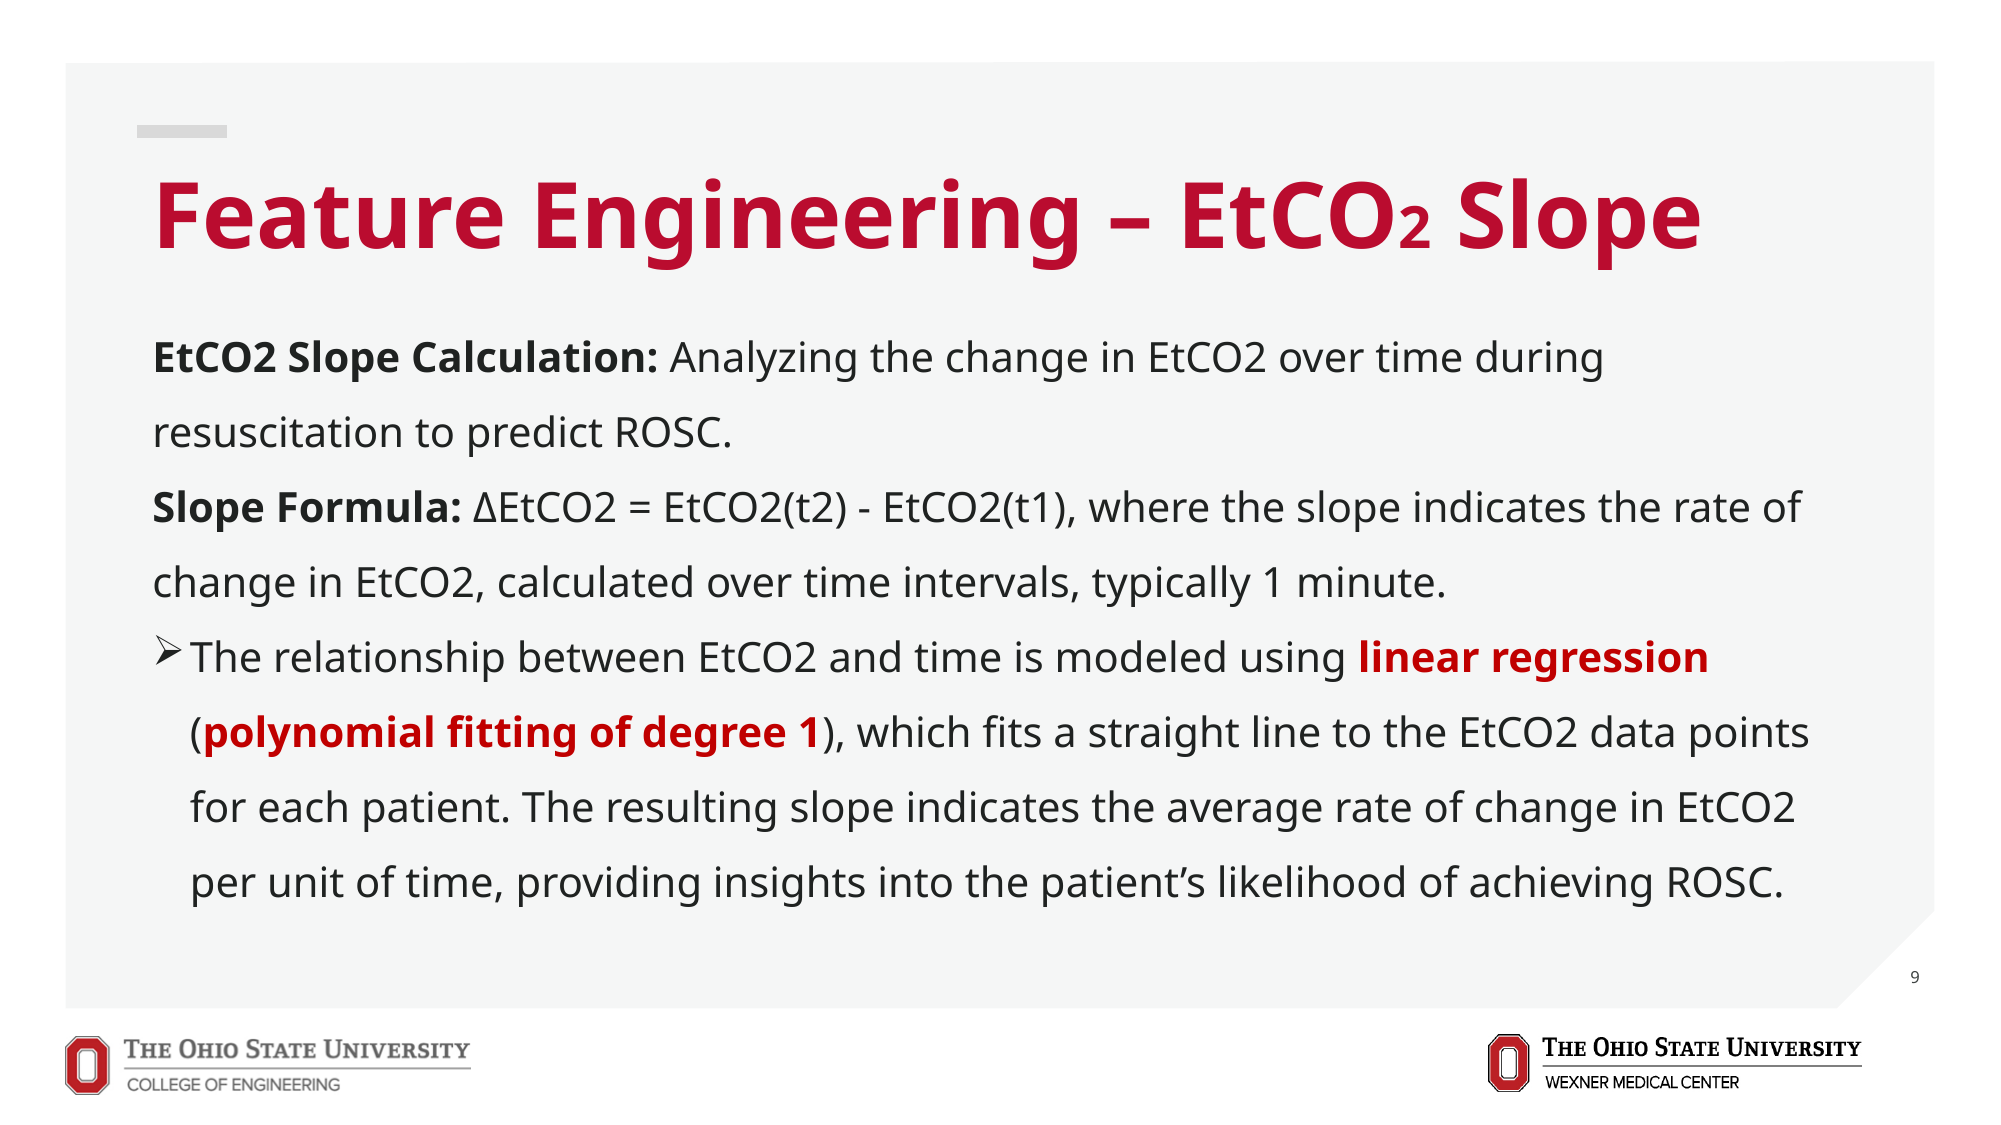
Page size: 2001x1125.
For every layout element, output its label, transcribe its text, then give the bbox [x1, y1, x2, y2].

slide_number 9 [1853, 948, 1935, 1009]
picture [65, 1036, 471, 1095]
list EtCO2 Slope Calculation: Analyzing the change in EtCO2 over time during resuscitation to predict ROSC. Slope Formula: ΔEtCO2 = EtCO2(t2) - EtCO2(t1), where the slope indicates the rate of change in EtCO2, calculated over time intervals, typically 1 minute. The relationship between EtCO2 and time is modeled using linear regression (polynomial fitting of degree 1), which fits a straight line to the EtCO2 data points for each patient. The resulting slope indicates the average rate of change in EtCO2 per unit of time, providing insights into the patient’s likelihood of achieving ROSC. [137, 279, 1833, 933]
picture [1488, 1034, 1862, 1092]
title Feature Engineering – EtCO2 Slope [137, 161, 1863, 300]
